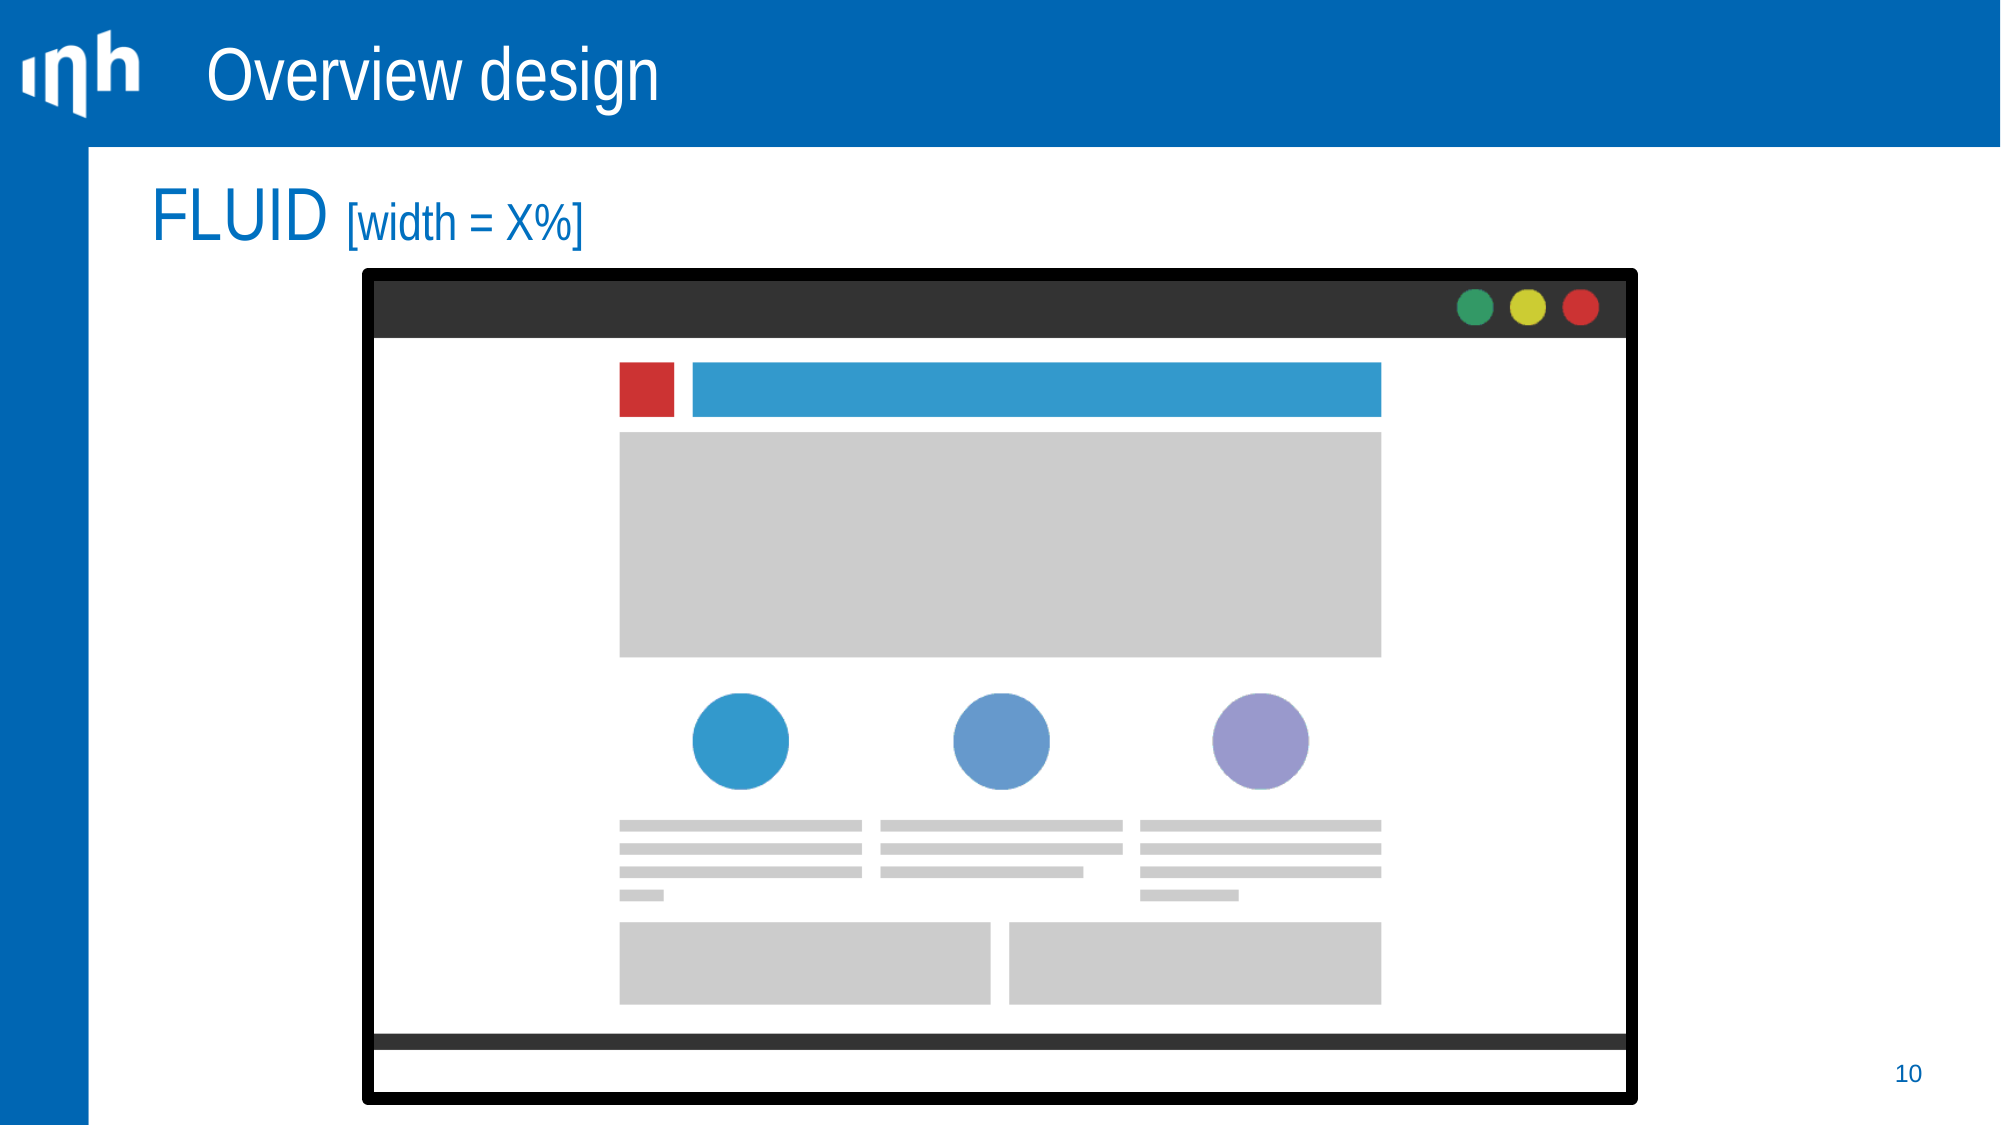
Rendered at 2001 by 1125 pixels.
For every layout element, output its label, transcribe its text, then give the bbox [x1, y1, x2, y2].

text_box Overview design [191, 18, 1691, 125]
text_box 10 [1782, 1042, 1938, 1103]
picture [0, 0, 2001, 1125]
text_box FLUID [width = X%] [136, 157, 1636, 264]
